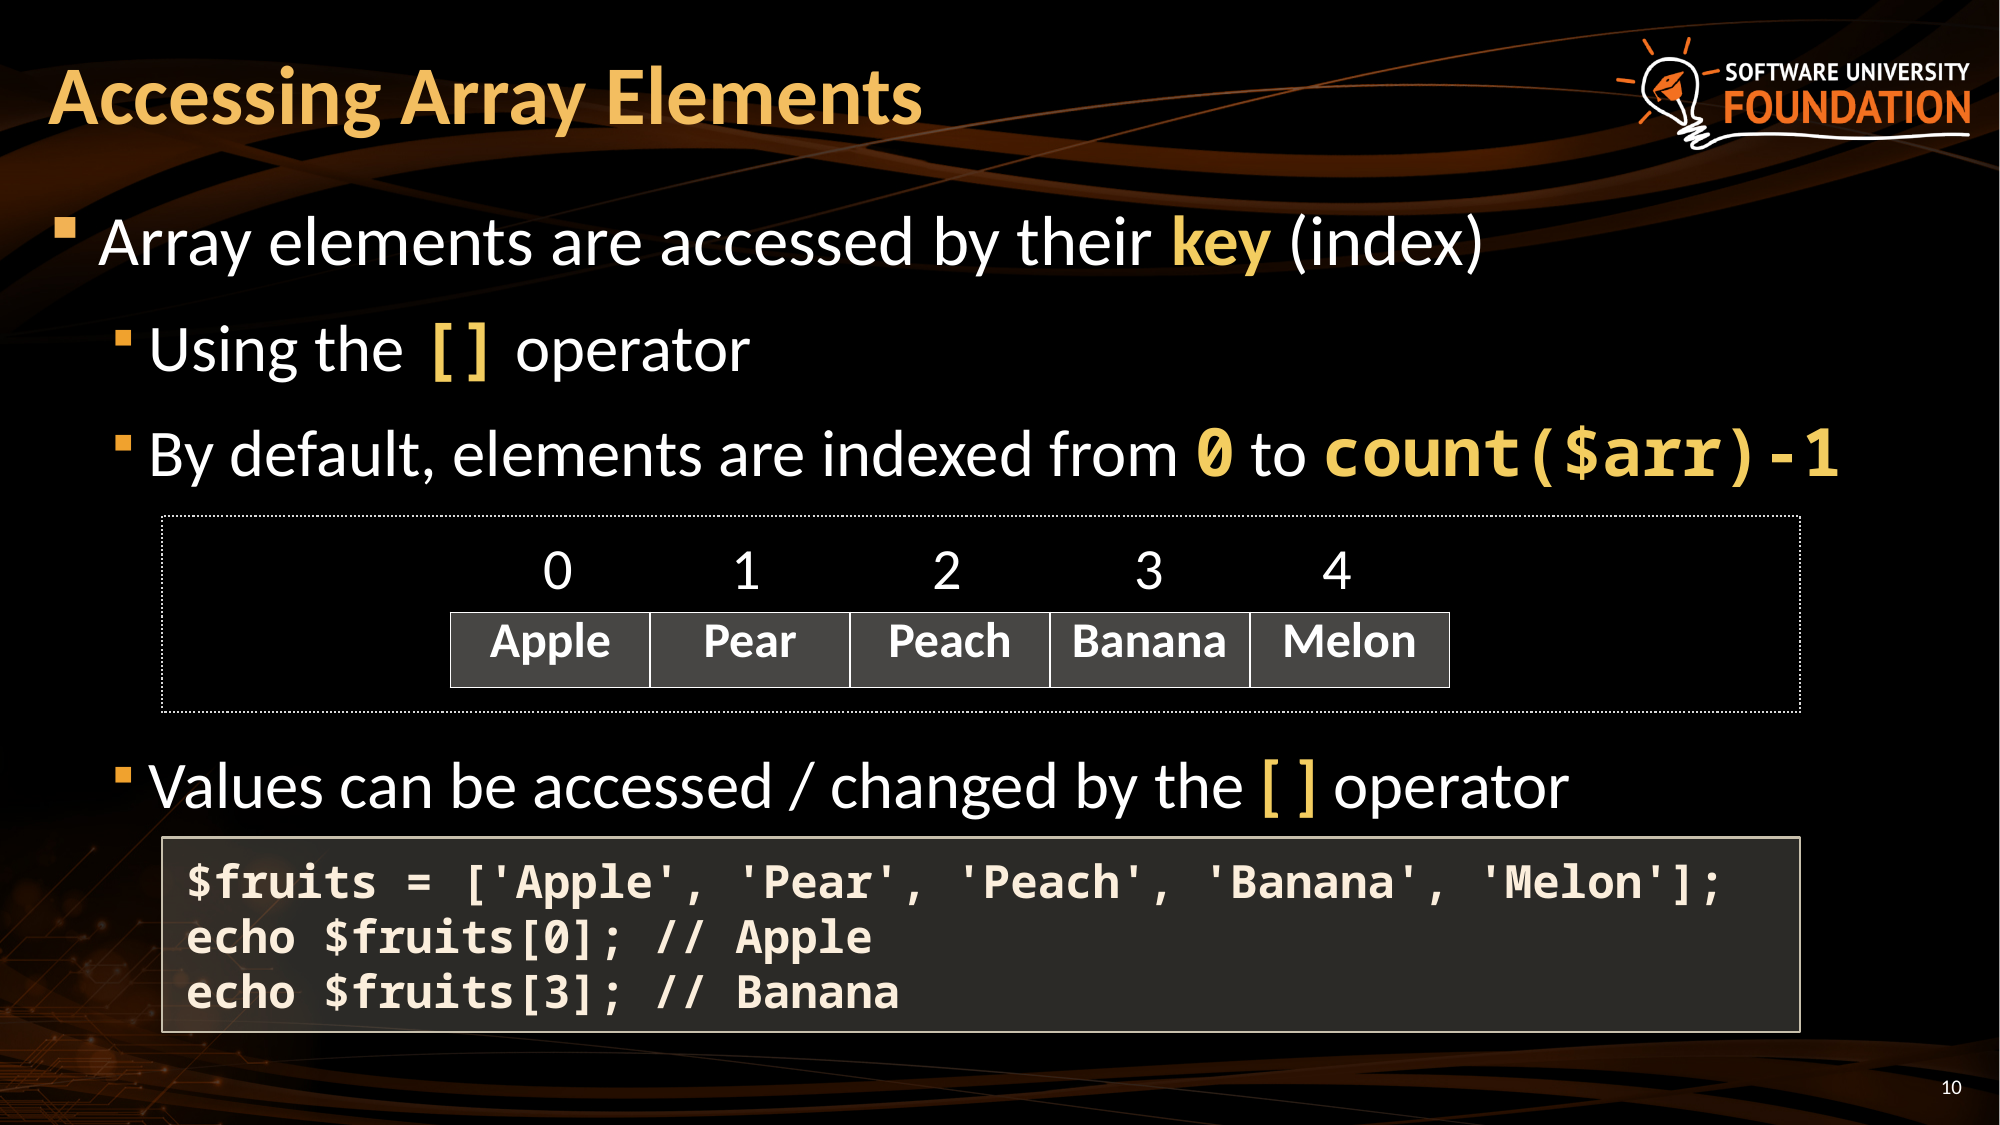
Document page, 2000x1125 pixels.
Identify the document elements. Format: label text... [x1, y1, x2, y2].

picture [0, 0, 2000, 1125]
table_header Banana [1051, 613, 1249, 687]
title Accessing Array Elements [30, 6, 1602, 189]
slide_number 10 [1897, 1070, 1968, 1103]
table_header Peach [851, 613, 1049, 687]
table_header Pear [651, 613, 849, 687]
table_header Apple [451, 613, 649, 687]
text_box 0 1 2 3 4 [462, 523, 1450, 609]
text_box $fruits = ['Apple', 'Pear', 'Peach', 'Banana', 'Melon']; echo $fruits[0]; // Apple echo $fruits[3]; // Banana [162, 837, 1800, 1032]
table_header Melon [1251, 613, 1449, 687]
list Array elements are accessed by their key (index) Using the [] operator By default, elements are indexed from 0 to count($arr)-1 Values can be accessed / changed by the [ ] operator [31, 188, 1968, 1103]
